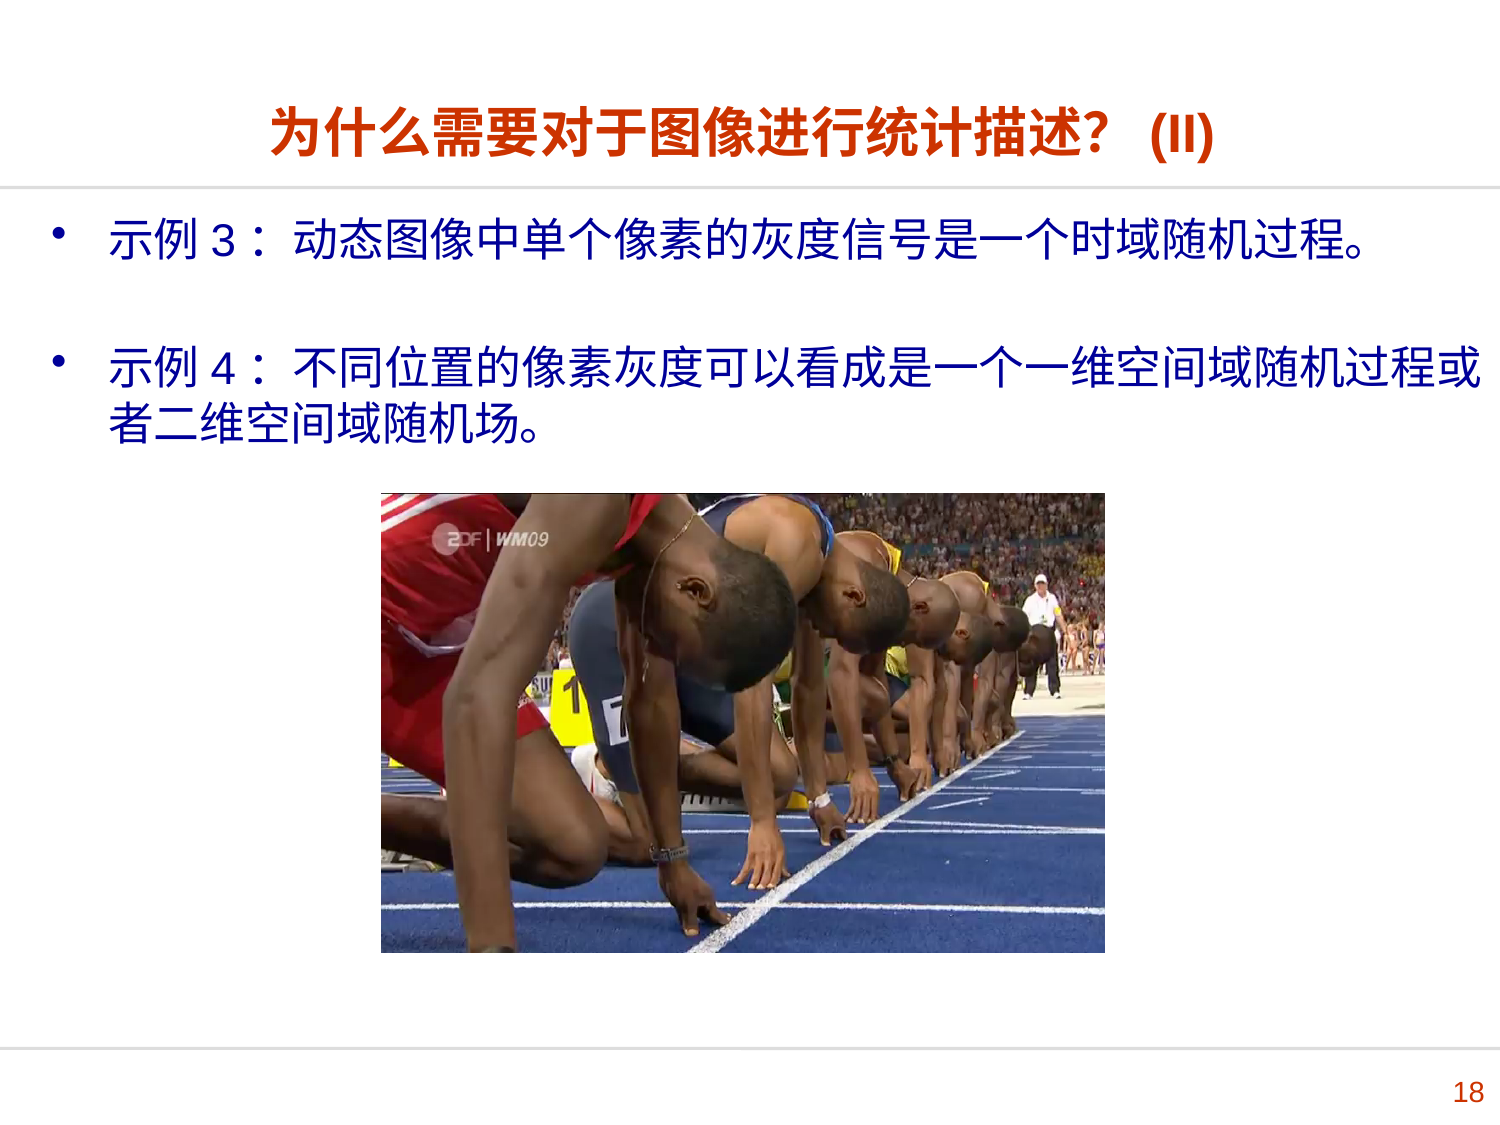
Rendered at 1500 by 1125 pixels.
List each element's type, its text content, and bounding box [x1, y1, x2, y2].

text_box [379, 492, 1106, 954]
slide_number 18 [1149, 1065, 1500, 1104]
list 示例3：动态图像中单个像素的灰度信号是一个时域随机过程。 示例4：不同位置的像素灰度可以看成是一个一维空间域随机过程或者二维空间域随机场。 [37, 203, 1500, 946]
title 为什么需要对于图像进行统计描述？(II) [75, 91, 1425, 182]
